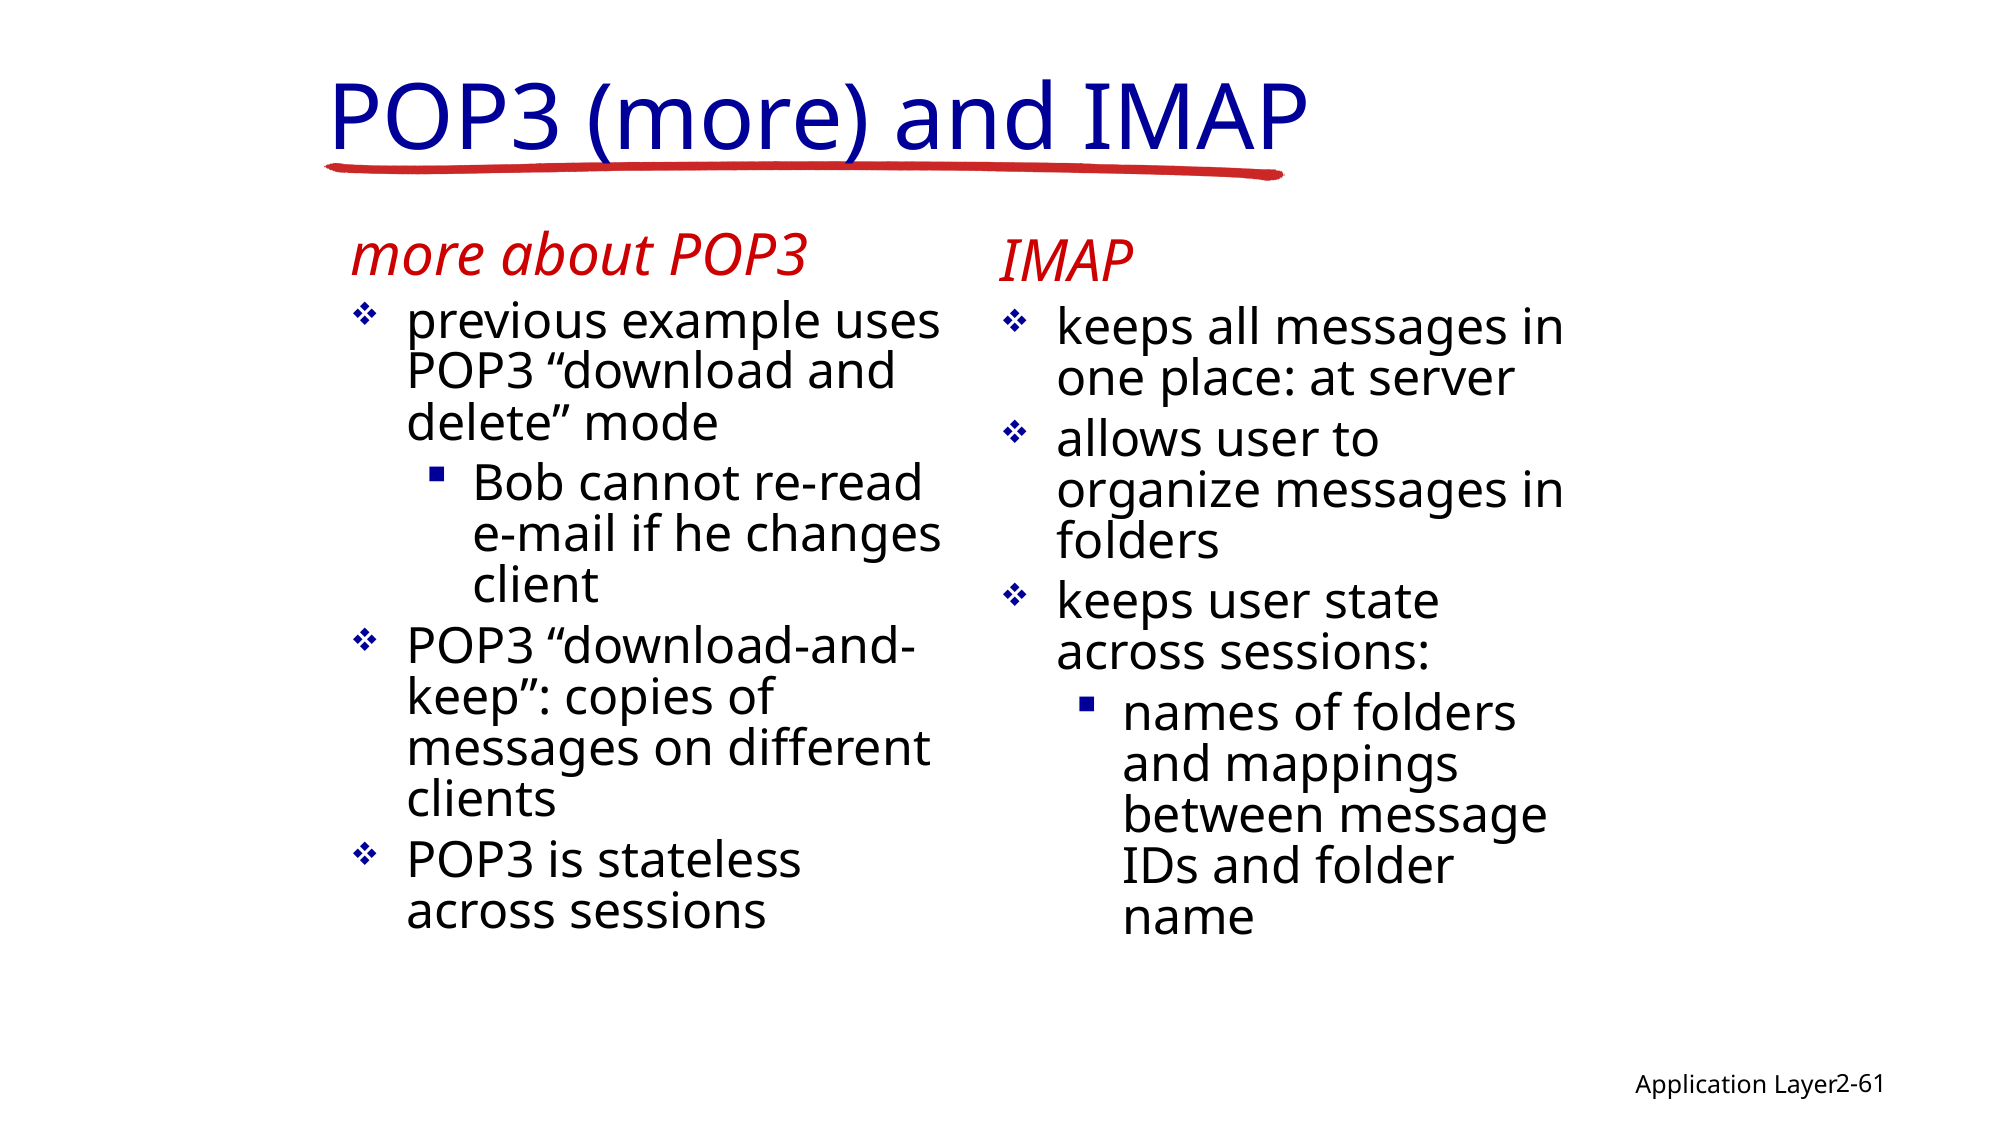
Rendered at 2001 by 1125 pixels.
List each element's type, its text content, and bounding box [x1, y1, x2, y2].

list IMAP keeps all messages in one place: at server allows user to organize messages in folders keeps user state across sessions: names of folders and mappings between message IDs and folder name [985, 226, 1611, 989]
footer Application Layer [1219, 1060, 1854, 1109]
slide_number 2-61 [1820, 1059, 1969, 1106]
list more about POP3 previous example uses POP3 “download and delete” mode Bob cannot re-read e-mail if he changes client POP3 “download-and-keep”: copies of messages on different clients POP3 is stateless across sessions [335, 220, 961, 983]
title POP3 (more) and IMAP [312, 48, 1588, 179]
picture [319, 156, 1296, 186]
